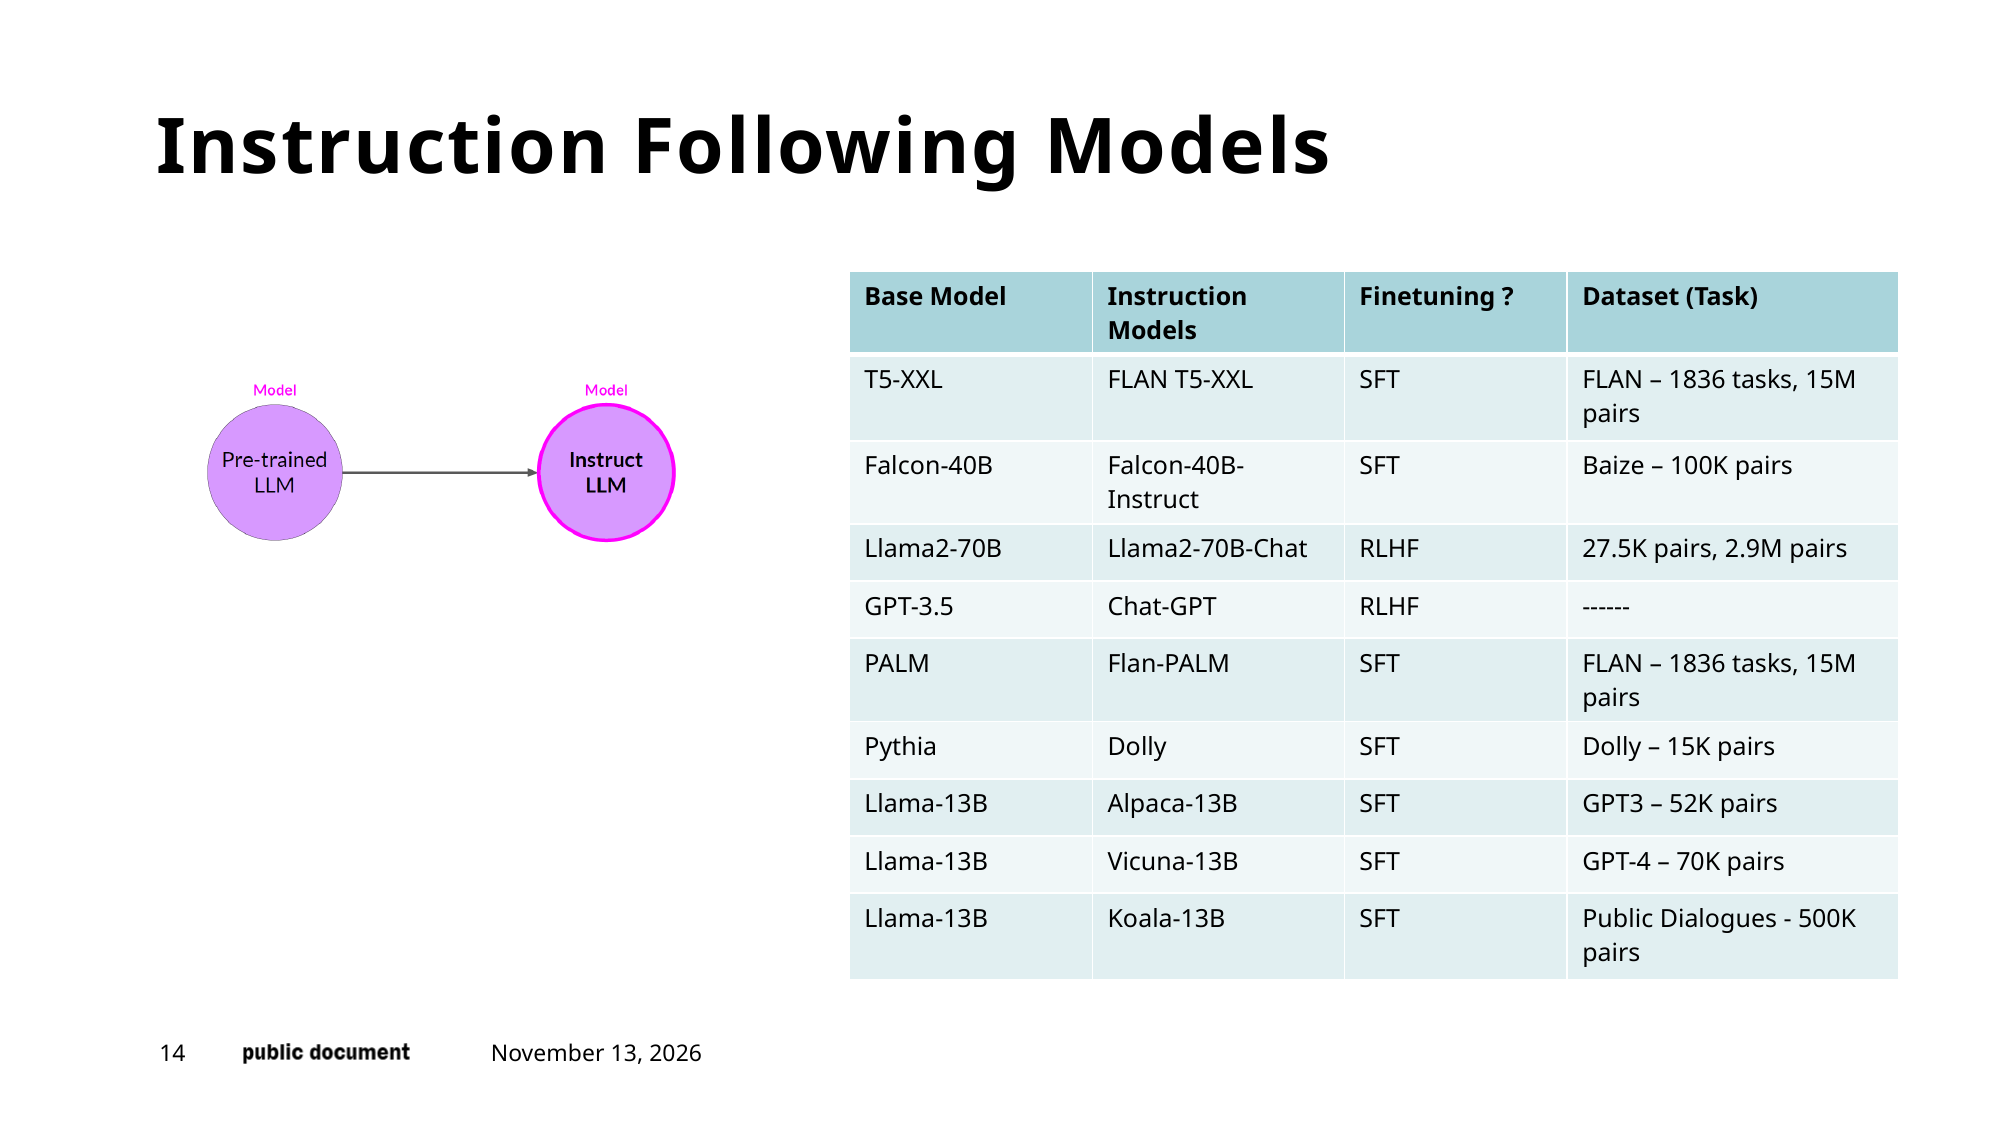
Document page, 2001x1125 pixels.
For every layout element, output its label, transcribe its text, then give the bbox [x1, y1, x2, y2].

table_cell Dolly – 15K pairs [1568, 722, 1898, 778]
table_cell SFT [1345, 722, 1566, 778]
table_cell Llama-13B [850, 894, 1092, 979]
table_cell SFT [1345, 780, 1566, 835]
table_cell ------ [1568, 582, 1898, 637]
table_cell FLAN – 1836 tasks, 15M pairs [1568, 357, 1898, 440]
table_cell GPT-3.5 [850, 582, 1092, 637]
table_cell PALM [850, 639, 1092, 721]
table_cell Alpaca-13B [1093, 780, 1344, 835]
table_cell SFT [1345, 894, 1566, 979]
table_cell Baize – 100K pairs [1568, 442, 1898, 523]
table_cell RLHF [1345, 525, 1566, 580]
table_cell FLAN – 1836 tasks, 15M pairs [1568, 639, 1898, 721]
table_cell Llama-13B [850, 780, 1092, 835]
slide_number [490, 1038, 707, 1080]
table_cell GPT3 – 52K pairs [1568, 780, 1898, 835]
table_cell 27.5K pairs, 2.9M pairs [1568, 525, 1898, 580]
table_cell GPT-4 – 70K pairs [1568, 837, 1898, 892]
table_header Base Model [850, 272, 1092, 352]
title Instruction Following Models [156, 90, 1397, 191]
table_cell Llama-13B [850, 837, 1092, 892]
table_cell Falcon-40B [850, 442, 1092, 523]
picture [202, 369, 687, 559]
table_cell Llama2-70B-Chat [1093, 525, 1344, 580]
table_cell Falcon-40B-Instruct [1093, 442, 1344, 523]
table_cell Llama2-70B [850, 525, 1092, 580]
table_cell Vicuna-13B [1093, 837, 1344, 892]
table_cell SFT [1345, 357, 1566, 440]
table_cell SFT [1345, 837, 1566, 892]
table_cell Public Dialogues - 500K pairs [1568, 894, 1898, 979]
table_cell Pythia [850, 722, 1092, 778]
table_cell Flan-PALM [1093, 639, 1344, 721]
table_cell SFT [1345, 639, 1566, 721]
slide_number 14 [159, 1038, 228, 1080]
table_header Instruction Models [1093, 272, 1344, 352]
table_cell RLHF [1345, 582, 1566, 637]
table_cell Dolly [1093, 722, 1344, 778]
table_cell SFT [1345, 442, 1566, 523]
table_header Finetuning ? [1345, 272, 1566, 352]
table_cell FLAN T5-XXL [1093, 357, 1344, 440]
table_cell T5-XXL [850, 357, 1092, 440]
table_cell Chat-GPT [1093, 582, 1344, 637]
table_cell Koala-13B [1093, 894, 1344, 979]
picture [228, 1029, 459, 1080]
table_header Dataset (Task) [1568, 272, 1898, 352]
